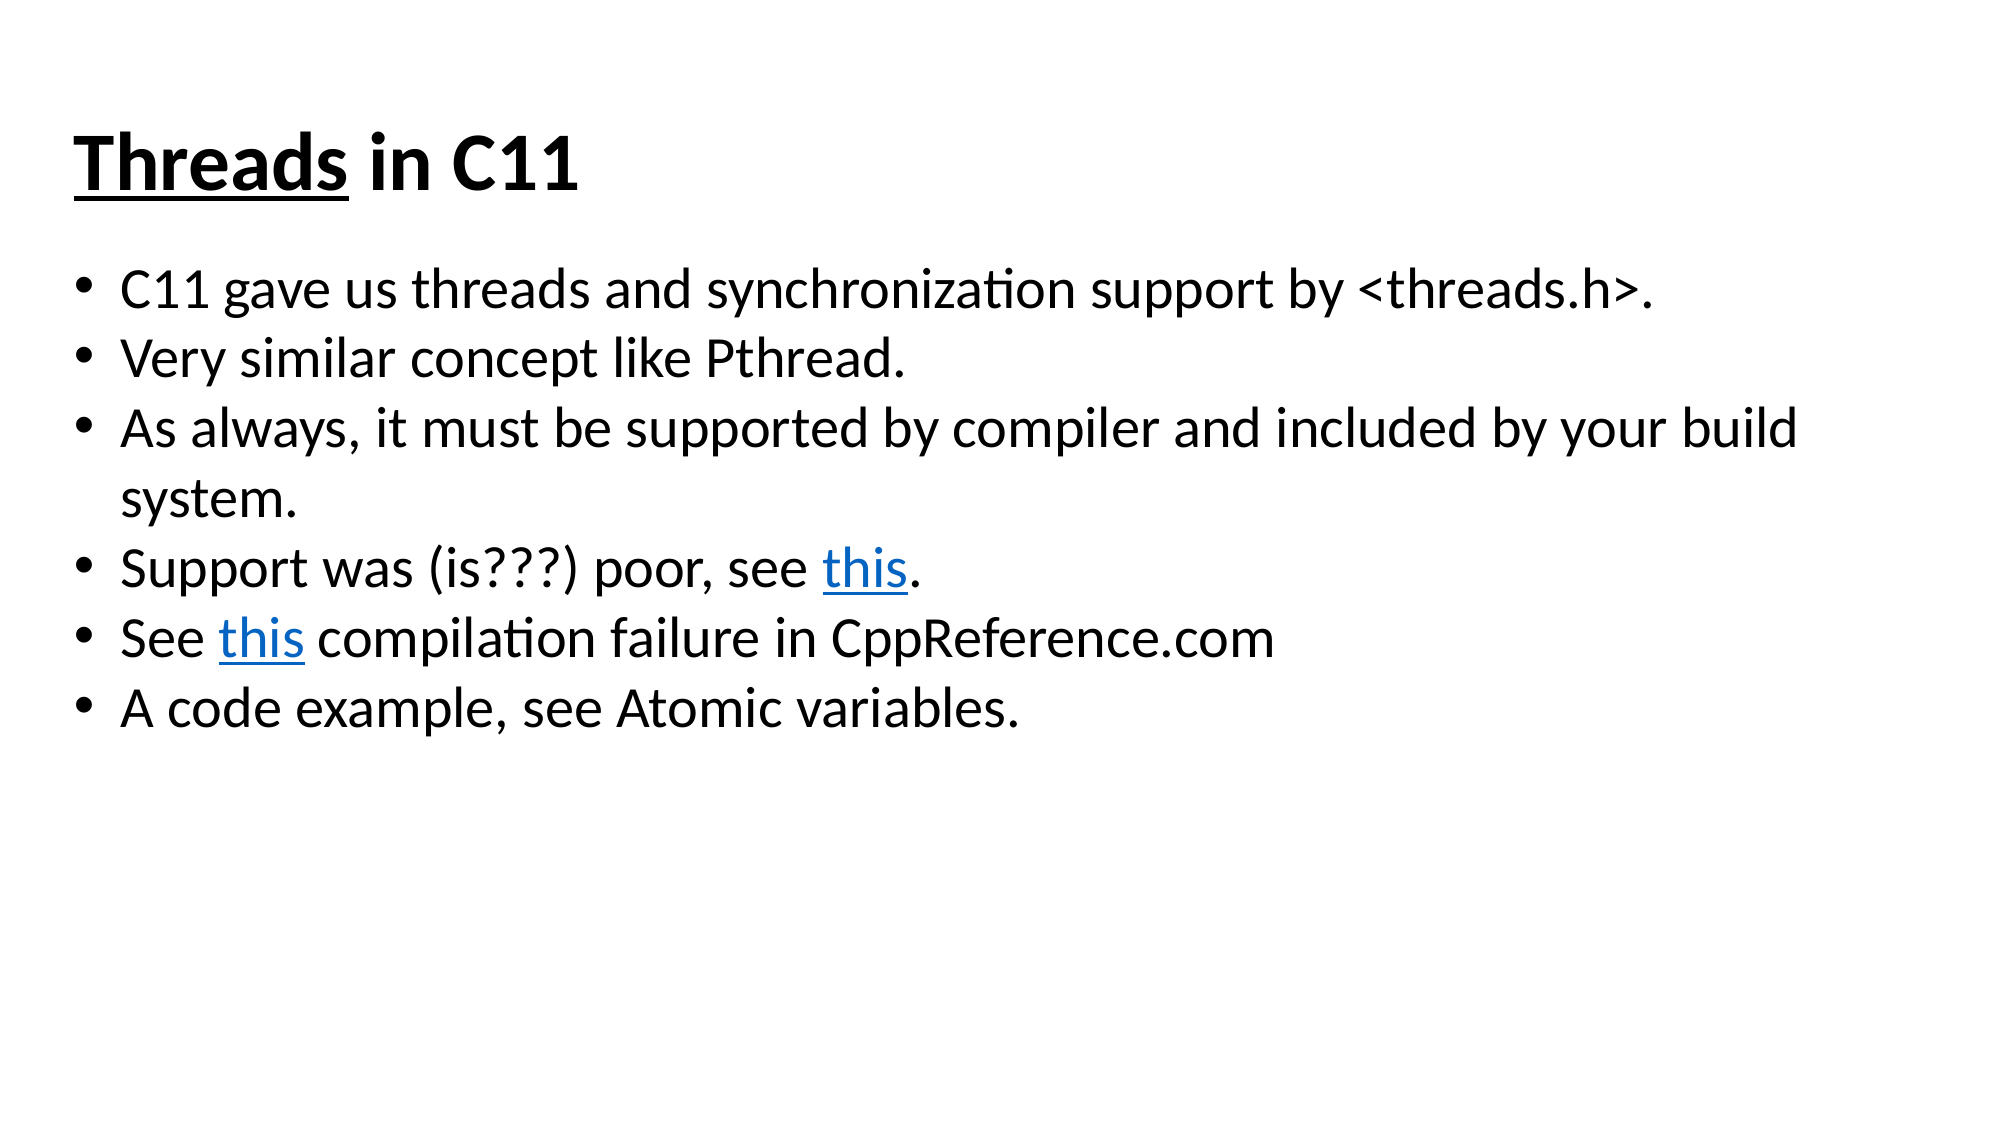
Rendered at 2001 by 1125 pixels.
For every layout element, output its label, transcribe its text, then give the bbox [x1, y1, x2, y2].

text_box Threads in C11 [0, 0, 2000, 215]
text_box C11 gave us threads and synchronization support by <threads.h>. Very similar concept like Pthread. As always, it must be supported by compiler and included by your build system. Support was (is???) poor, see this. See this compilation failure in CppReference.com A code example, see Atomic variables. [0, 242, 2000, 747]
